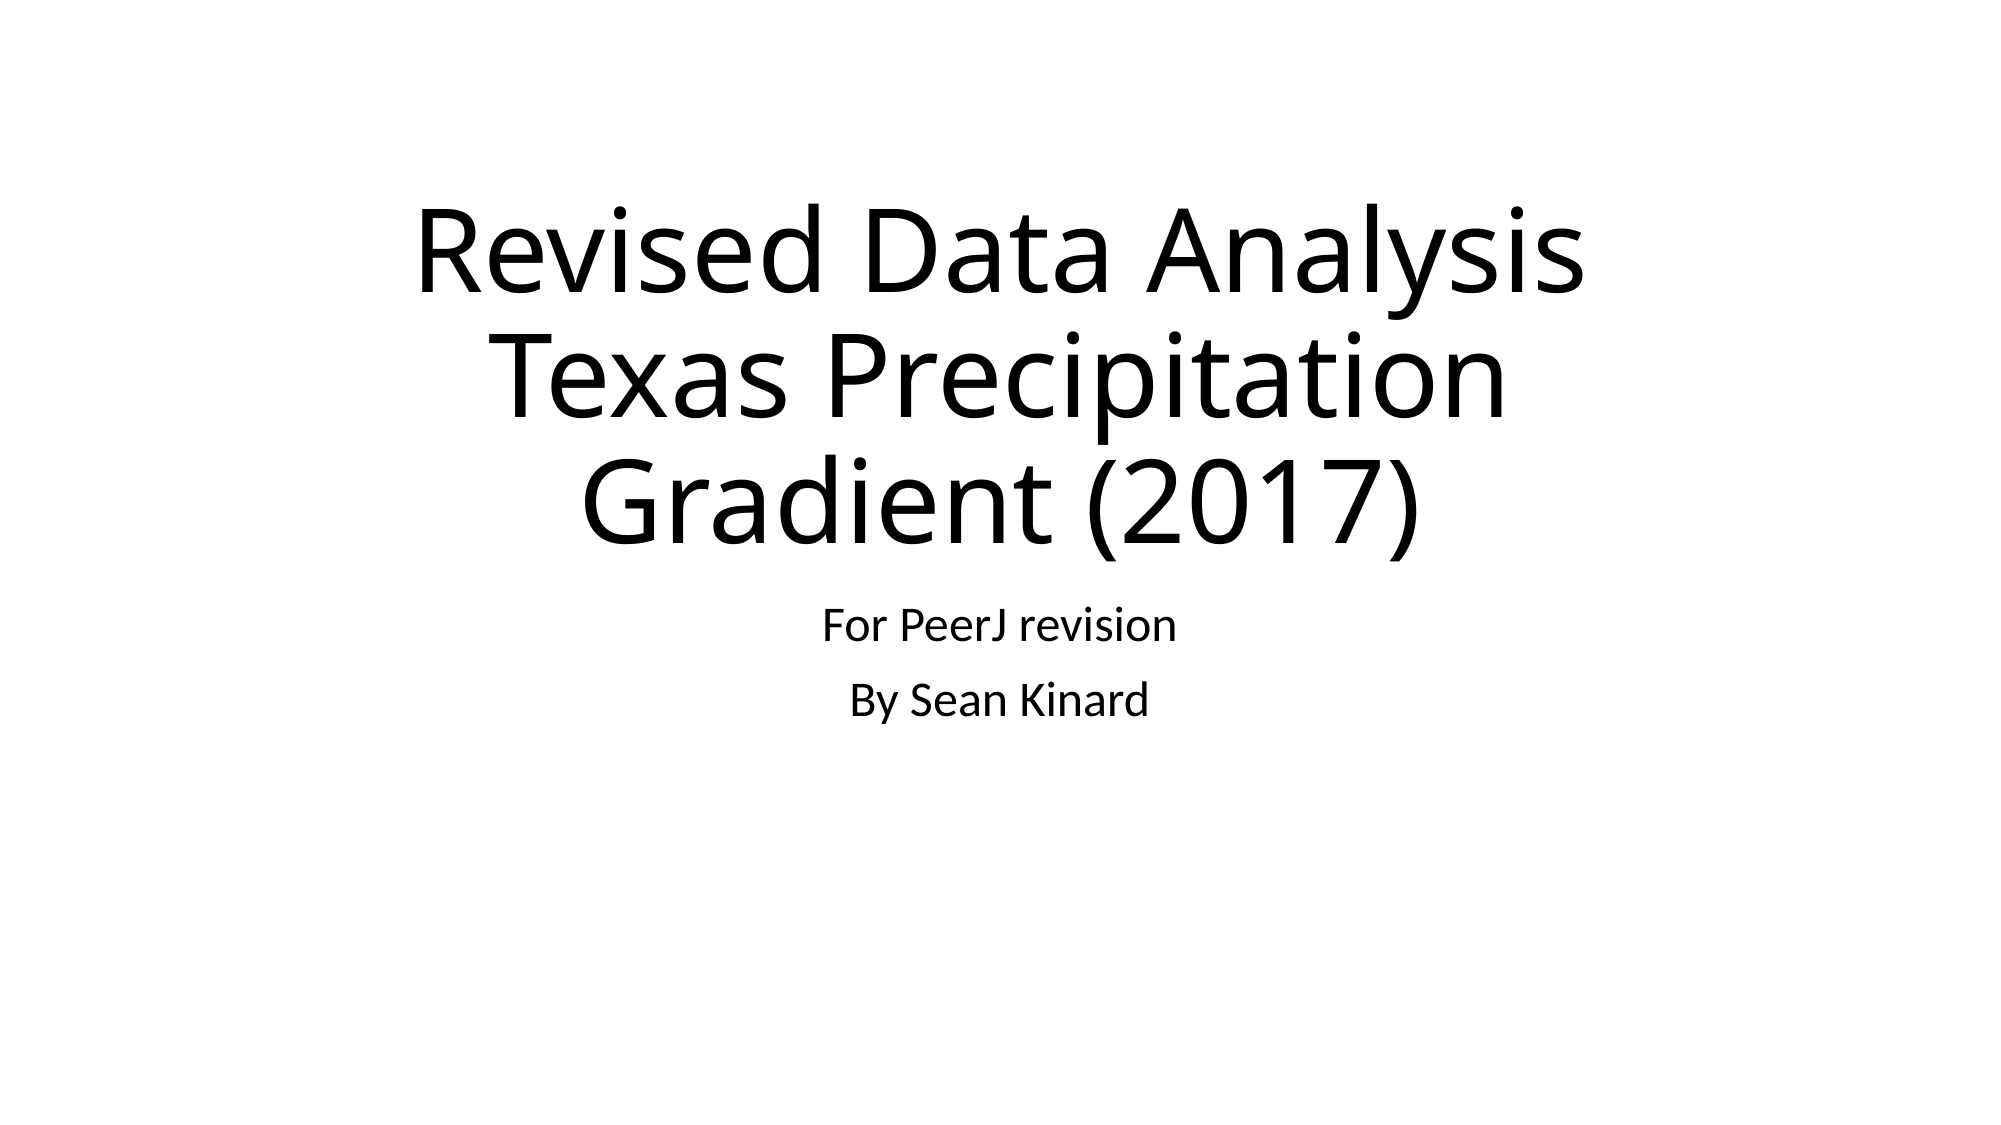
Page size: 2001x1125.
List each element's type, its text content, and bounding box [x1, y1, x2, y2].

title Revised Data Analysis Texas Precipitation Gradient (2017) [249, 184, 1750, 576]
subtitle For PeerJ revision By Sean Kinard [249, 590, 1750, 863]
